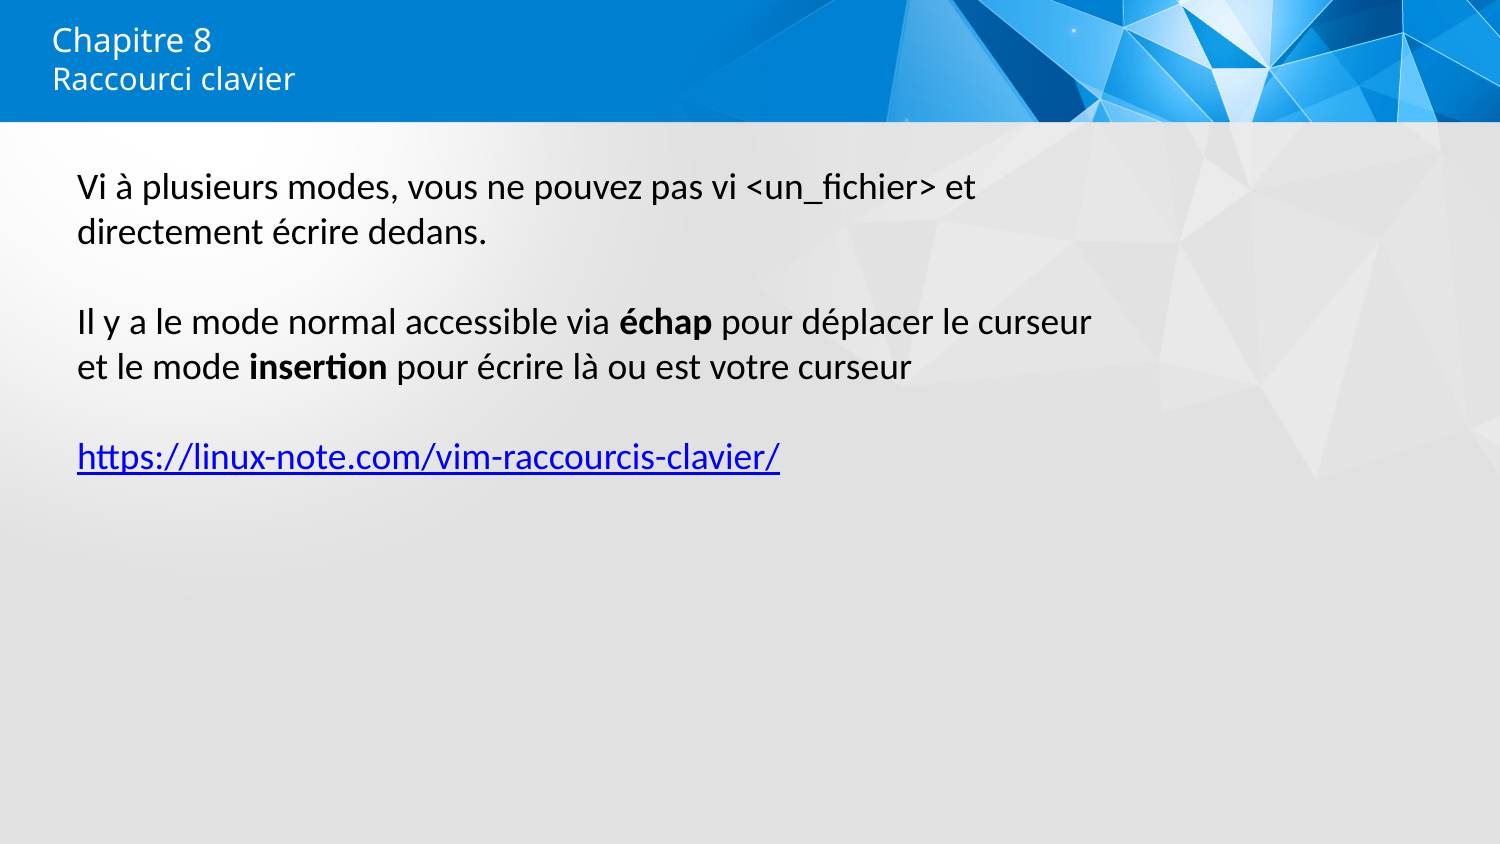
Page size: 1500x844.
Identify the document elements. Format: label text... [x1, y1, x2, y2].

list Raccourci clavier [52, 58, 636, 104]
picture [0, 0, 1500, 844]
list Chapitre 8 [51, 19, 384, 55]
text_box [21, 144, 1397, 785]
text_box Vi à plusieurs modes, vous ne pouvez pas vi <un_fichier> et directement écrire dedans. Il y a le mode normal accessible via échap pour déplacer le curseur et le mode insertion pour écrire là ou est votre curseur https://linux-note.com/vim-raccourcis-clavier/ [62, 154, 1178, 620]
